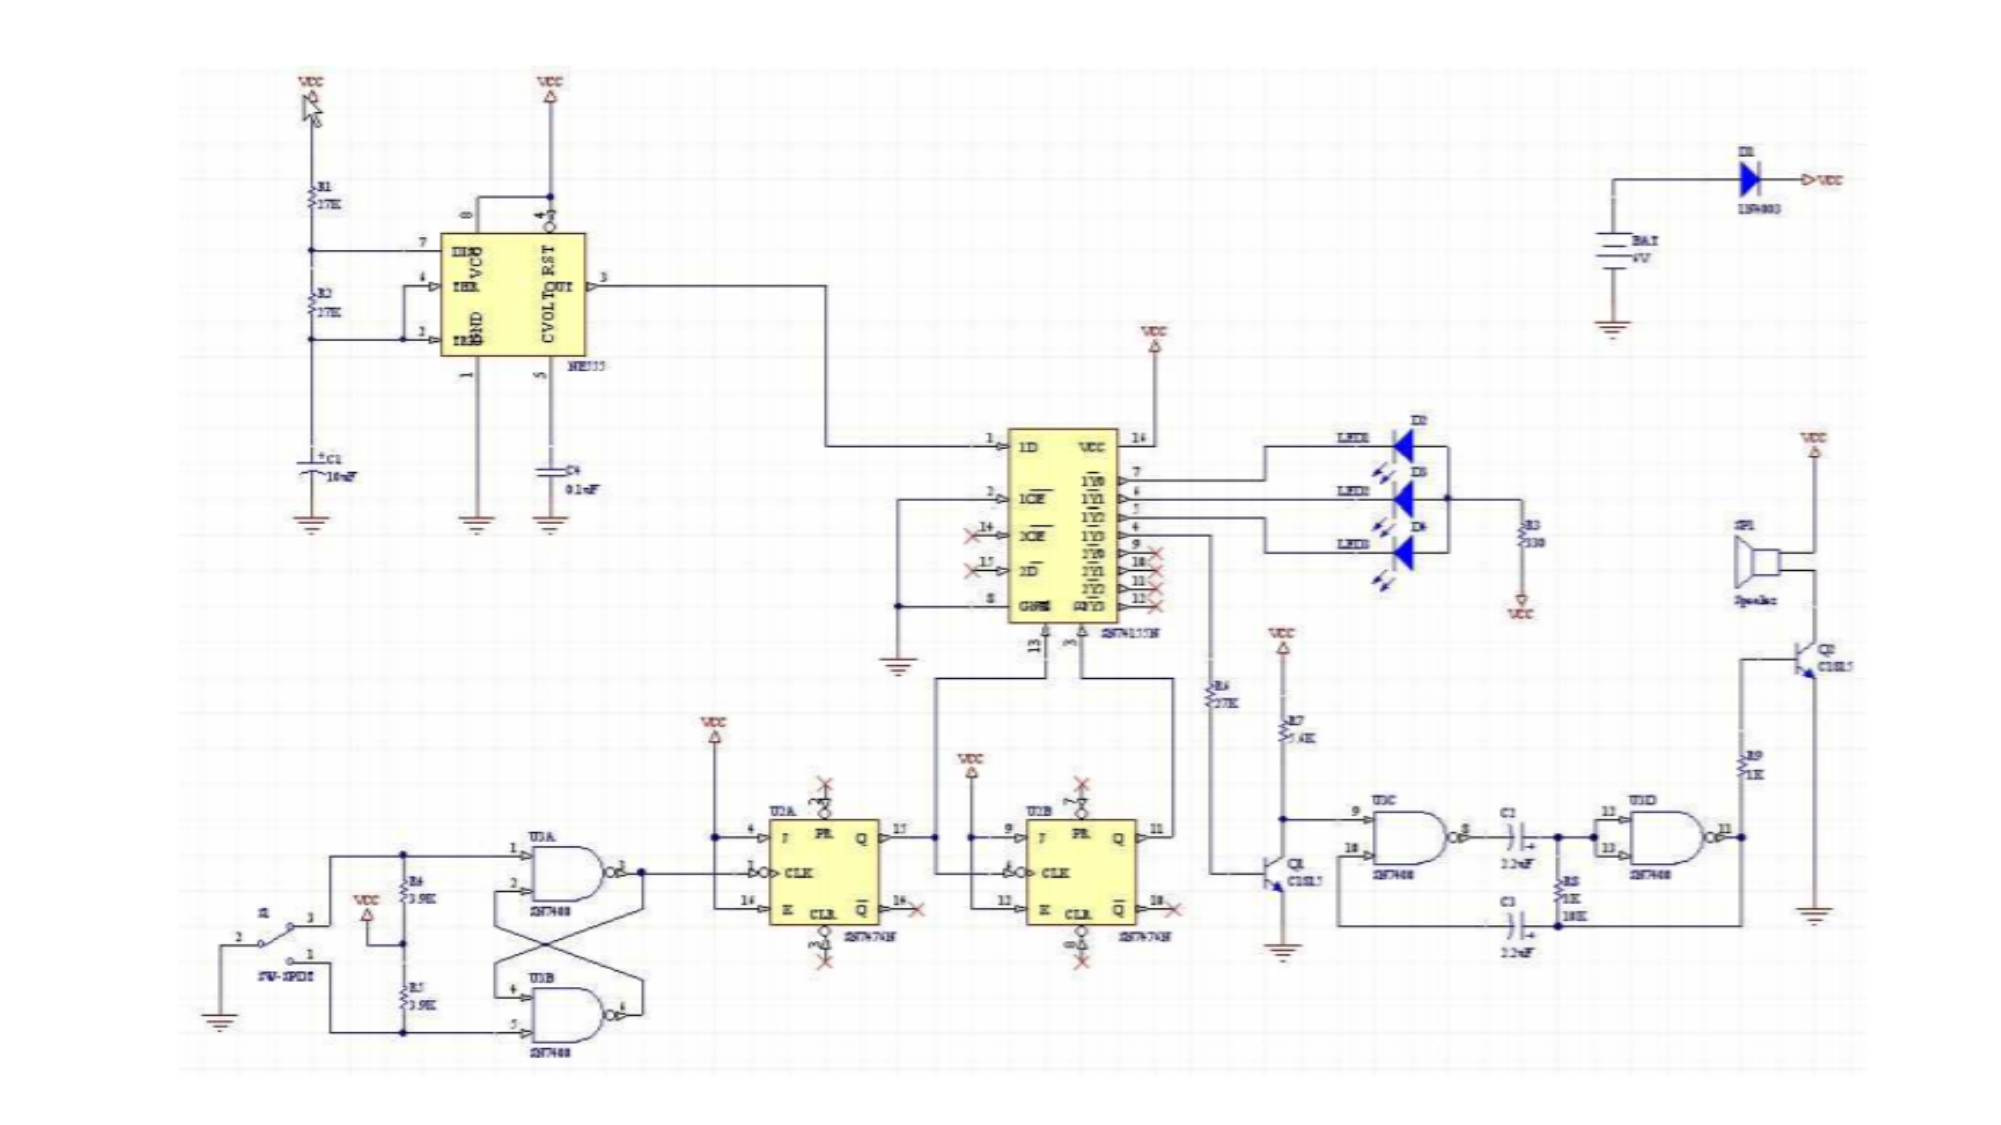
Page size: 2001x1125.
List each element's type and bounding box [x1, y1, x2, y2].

picture [170, 20, 1871, 1084]
